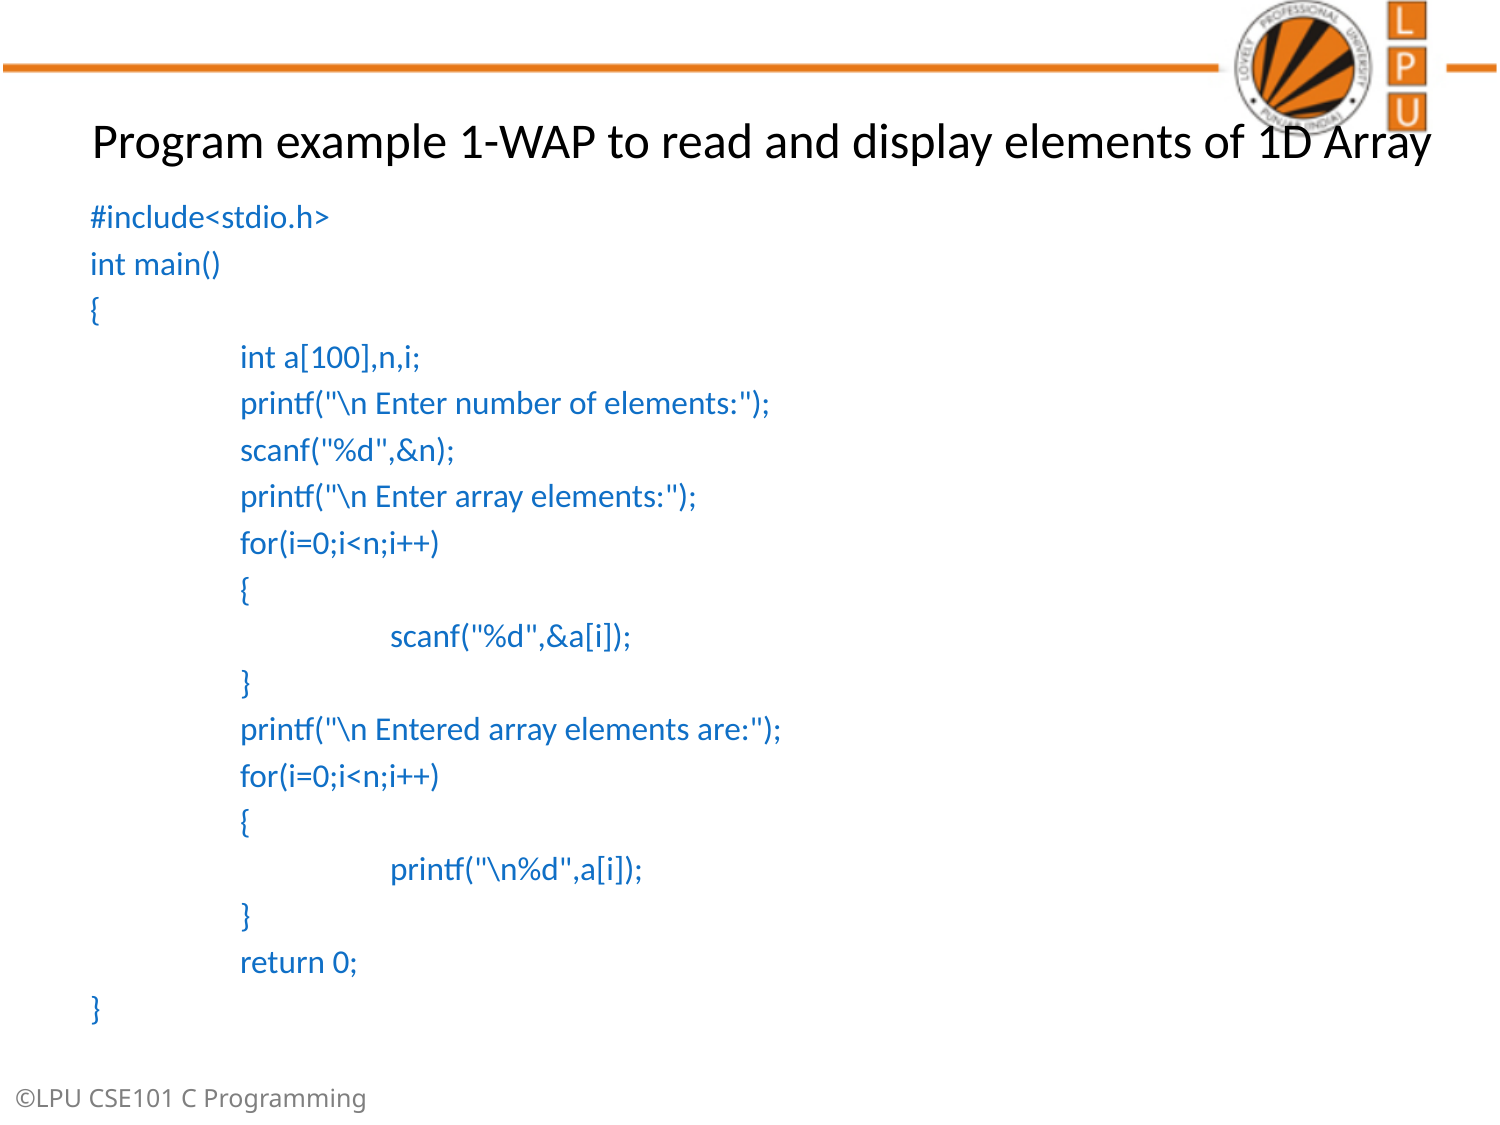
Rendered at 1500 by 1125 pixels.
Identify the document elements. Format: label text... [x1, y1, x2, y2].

picture [3, 0, 1500, 155]
title Program example 1-WAP to read and display elements of 1D Array [75, 45, 1450, 233]
list #include<stdio.h> int main() { int a[100],n,i; printf("\n Enter number of elements:"); scanf("%d",&n); printf("\n Enter array elements:"); for(i=0;i<n;i++) { scanf("%d",&a[i]); } printf("\n Entered array elements are:"); for(i=0;i<n;i++) { printf("\n%d",a[i]); } return 0; } [75, 187, 1425, 1050]
